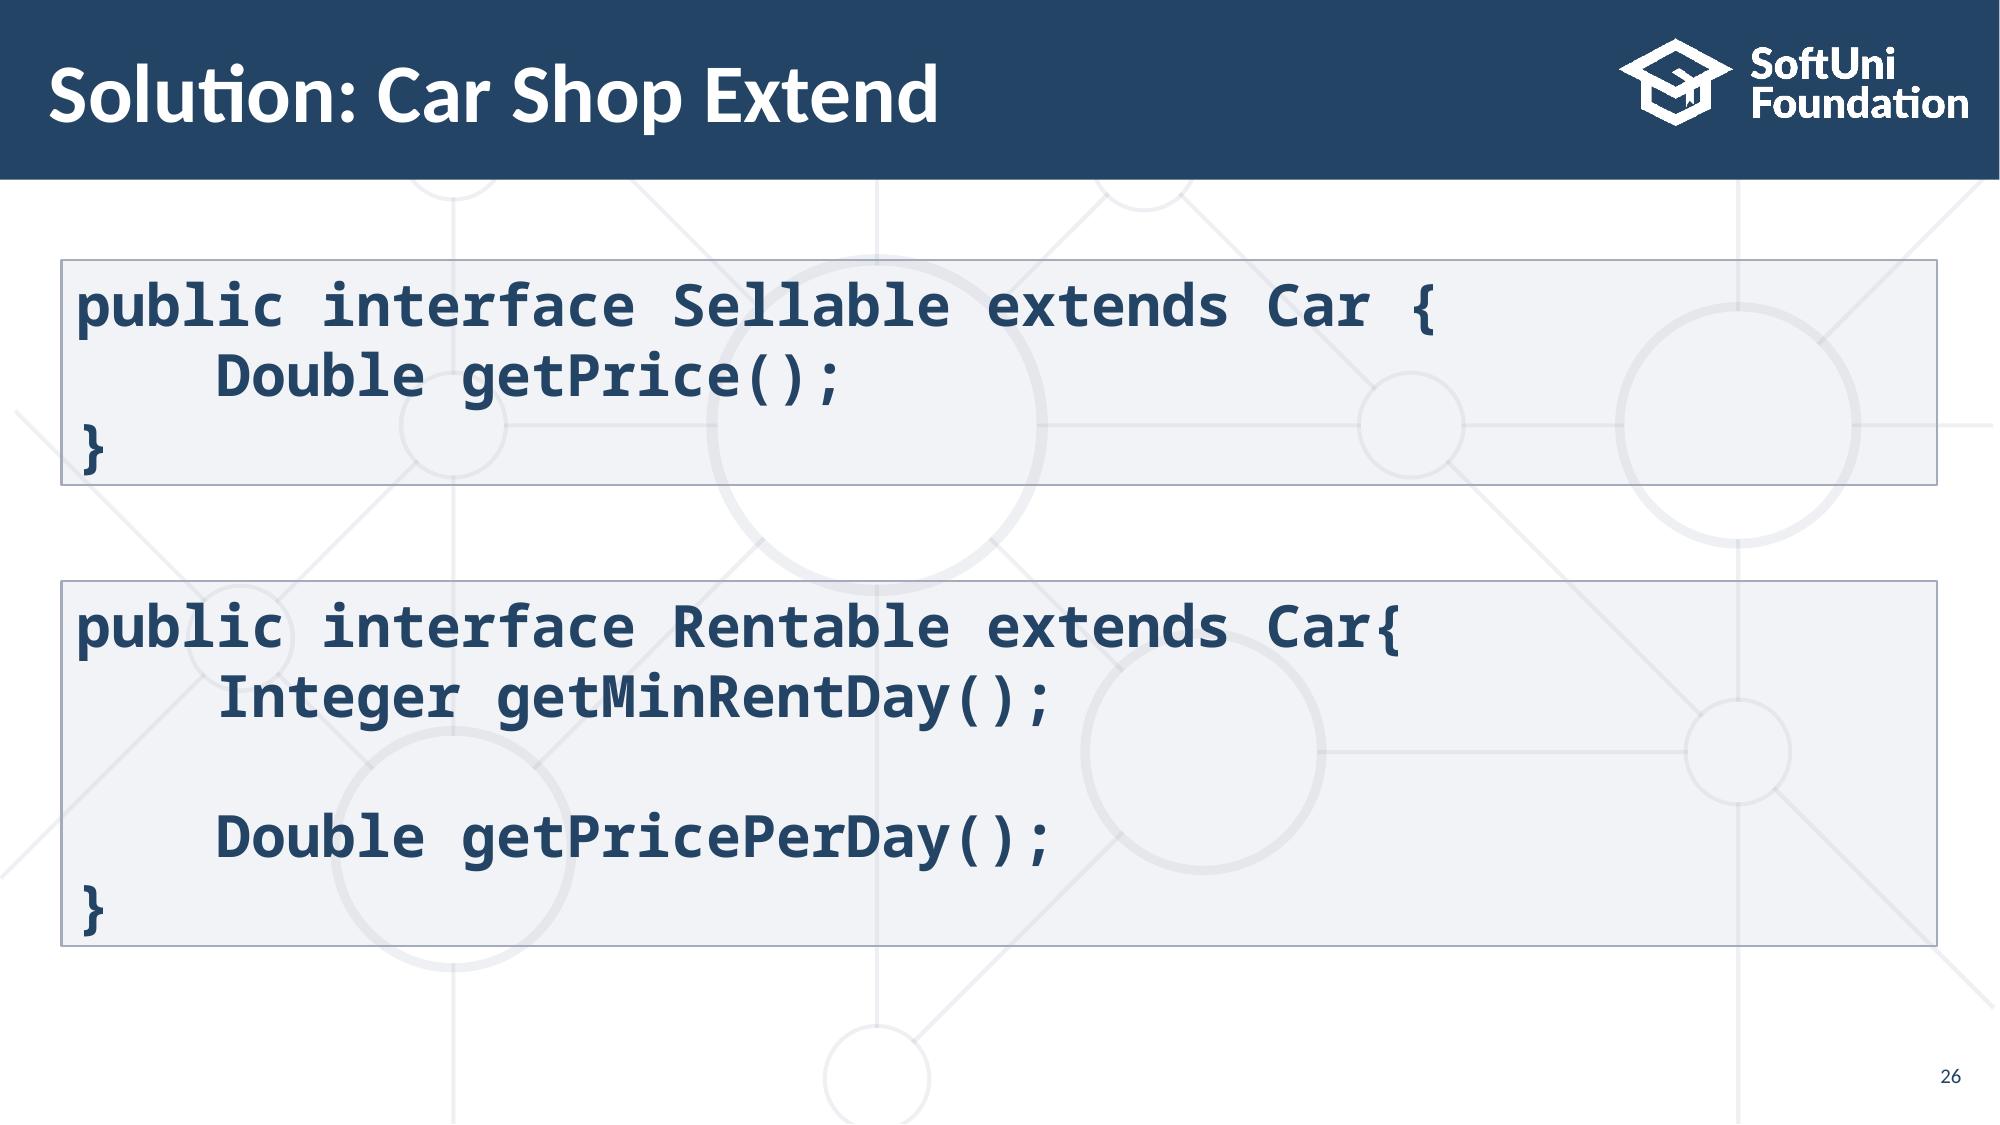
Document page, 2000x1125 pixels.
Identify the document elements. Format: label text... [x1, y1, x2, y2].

picture [1618, 38, 1968, 126]
text_box public interface Sellable extends Car { Double getPrice(); } [61, 260, 1938, 485]
slide_number 26 [1896, 1049, 1968, 1101]
title Solution: Car Shop Extend [31, 16, 1591, 162]
text_box public interface Rentable extends Car{ Integer getMinRentDay(); Double getPricePerDay(); } [61, 581, 1938, 947]
